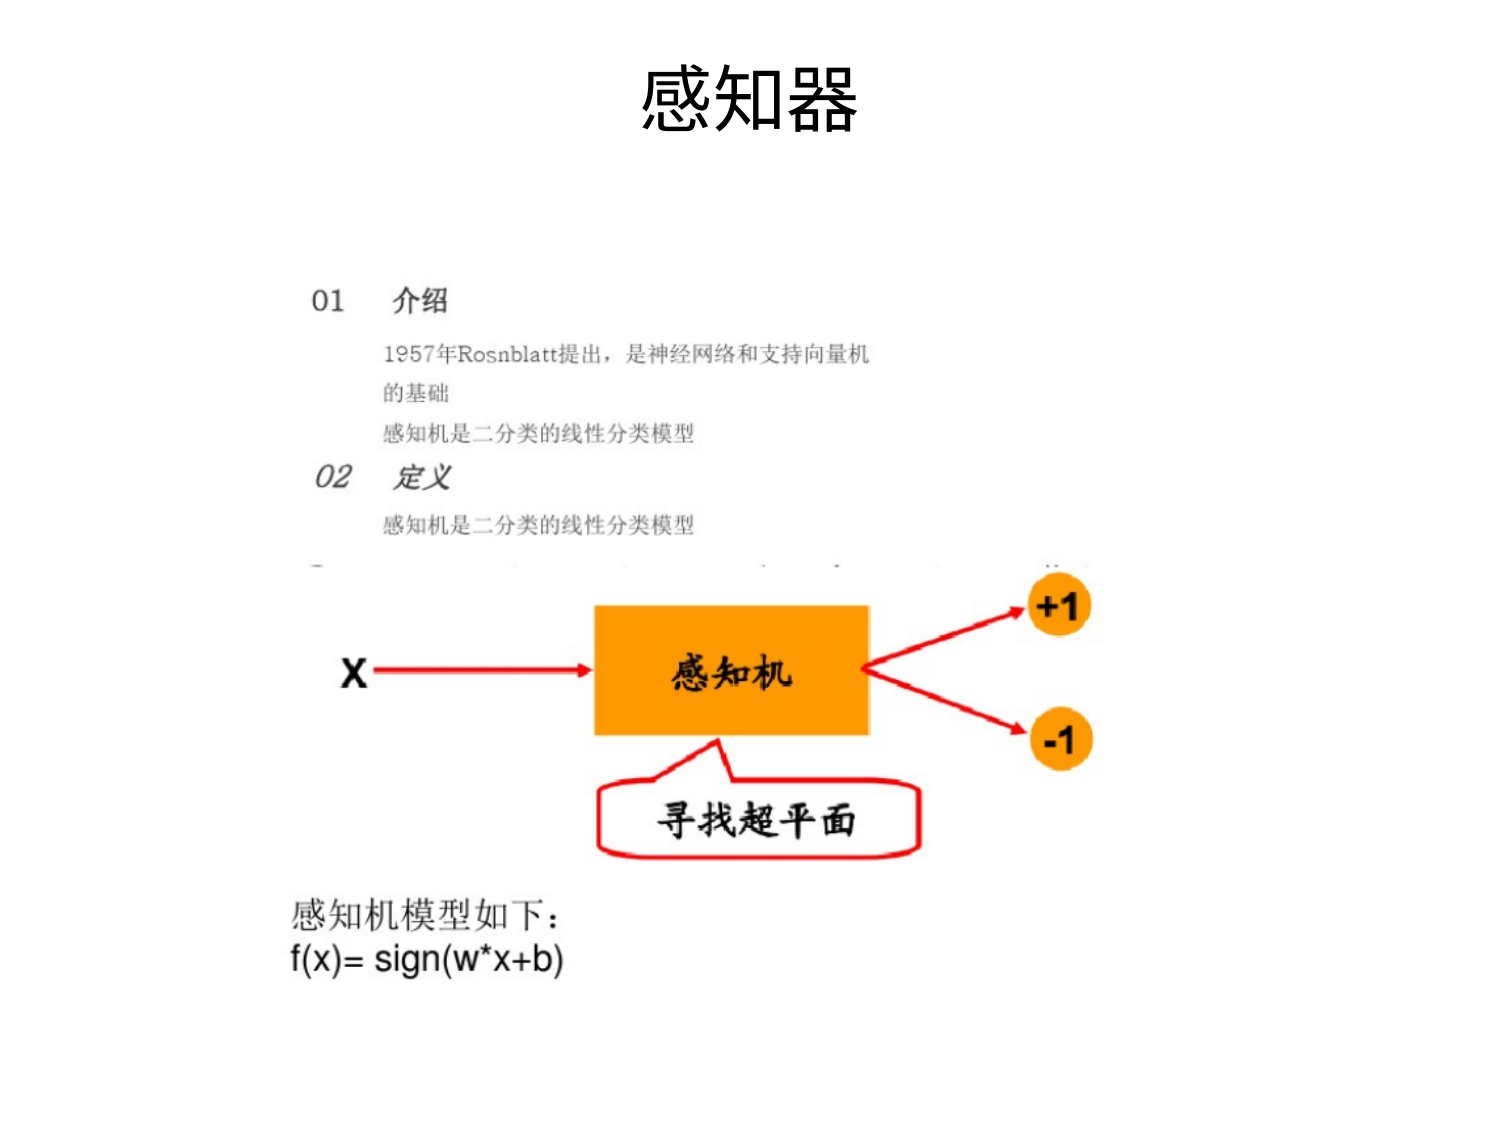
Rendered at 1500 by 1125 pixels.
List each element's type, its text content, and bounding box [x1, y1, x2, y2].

title 感知器 [75, 45, 1425, 149]
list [266, 262, 1234, 1006]
